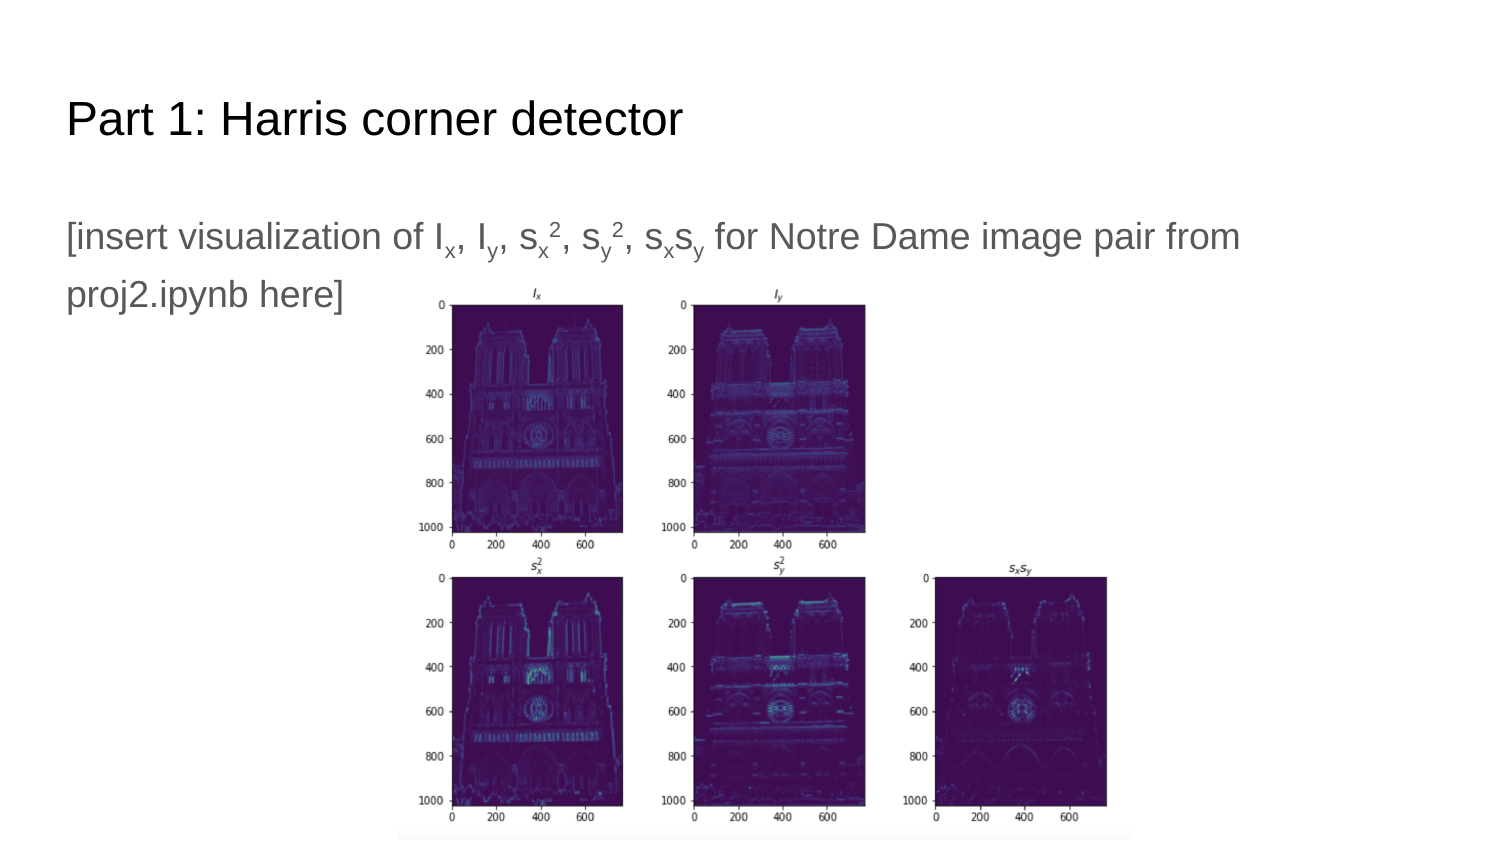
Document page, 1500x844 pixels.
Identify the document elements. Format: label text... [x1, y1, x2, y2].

title Part 1: Harris corner detector [50, 72, 1450, 168]
picture [398, 283, 1132, 840]
list [insert visualization of Ix, Iy, sx2, sy2, sxsy for Notre Dame image pair from proj2.ipynb here] [50, 188, 1450, 750]
